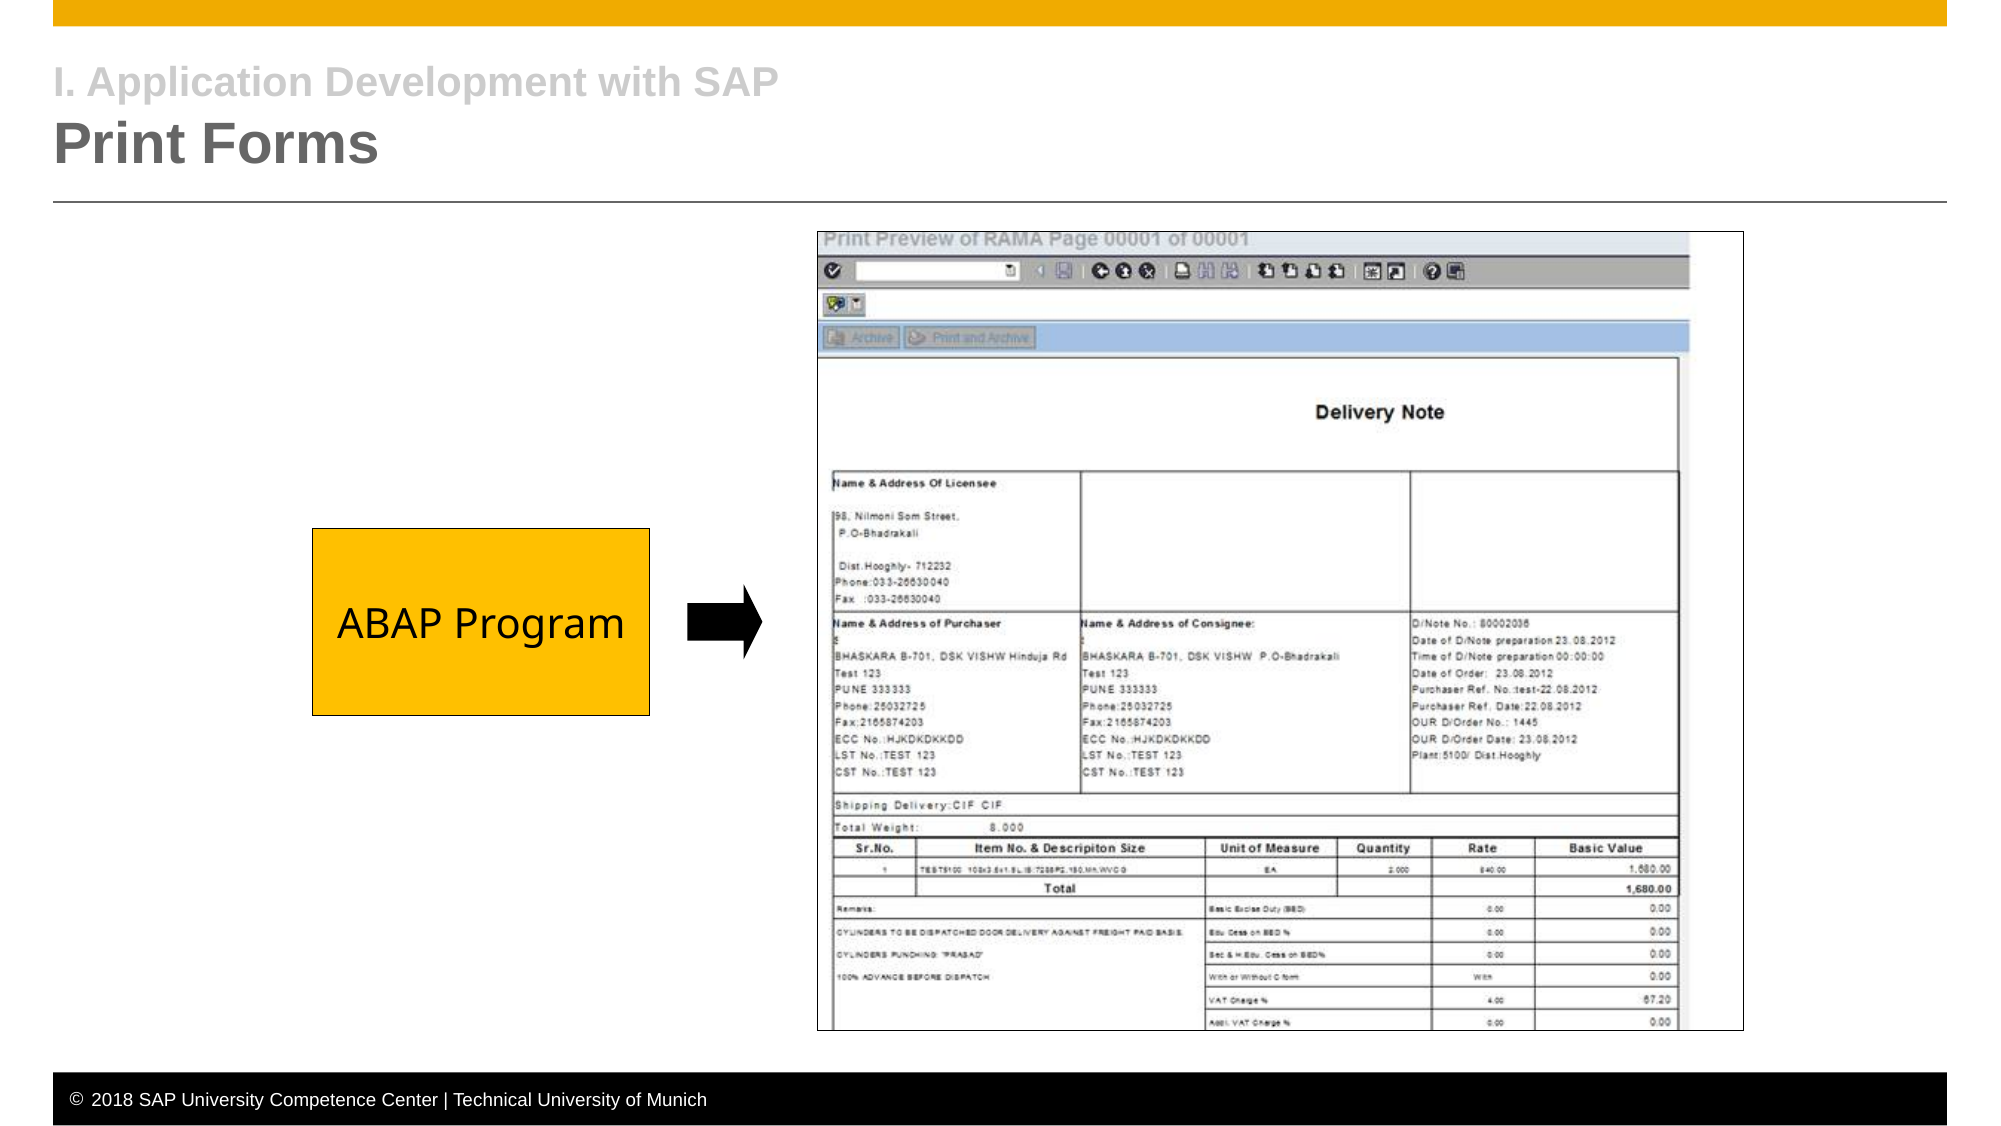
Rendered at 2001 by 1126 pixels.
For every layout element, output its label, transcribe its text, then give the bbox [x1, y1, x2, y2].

title I. Application Development with SAP Print Forms [53, 53, 1947, 178]
text_box [687, 584, 763, 660]
picture [817, 231, 1745, 1031]
text_box ABAP Program [312, 528, 650, 716]
